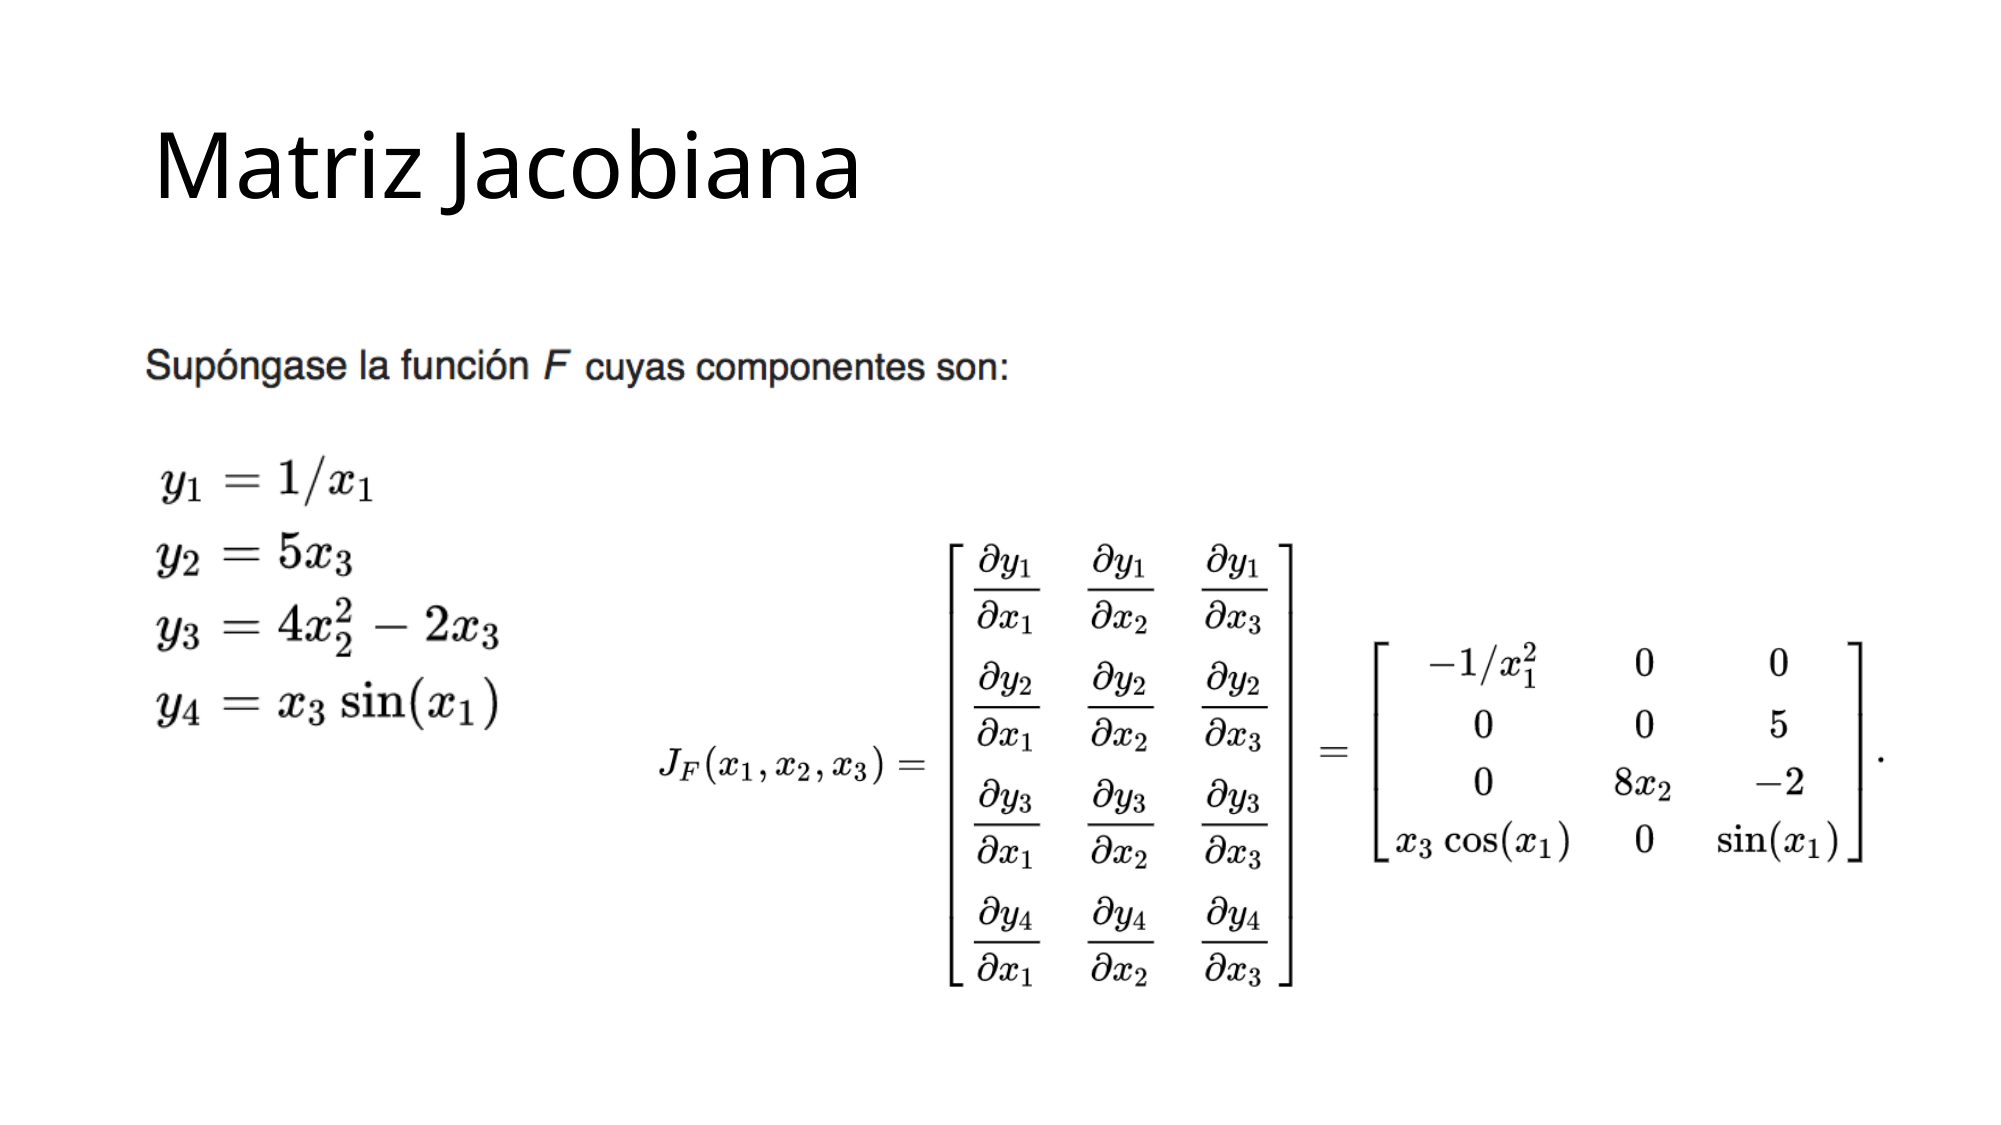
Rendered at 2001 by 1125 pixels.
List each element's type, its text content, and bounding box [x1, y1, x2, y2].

picture [137, 450, 530, 753]
picture [137, 336, 1019, 391]
picture [645, 530, 1894, 1014]
title Matriz Jacobiana [137, 59, 1863, 278]
